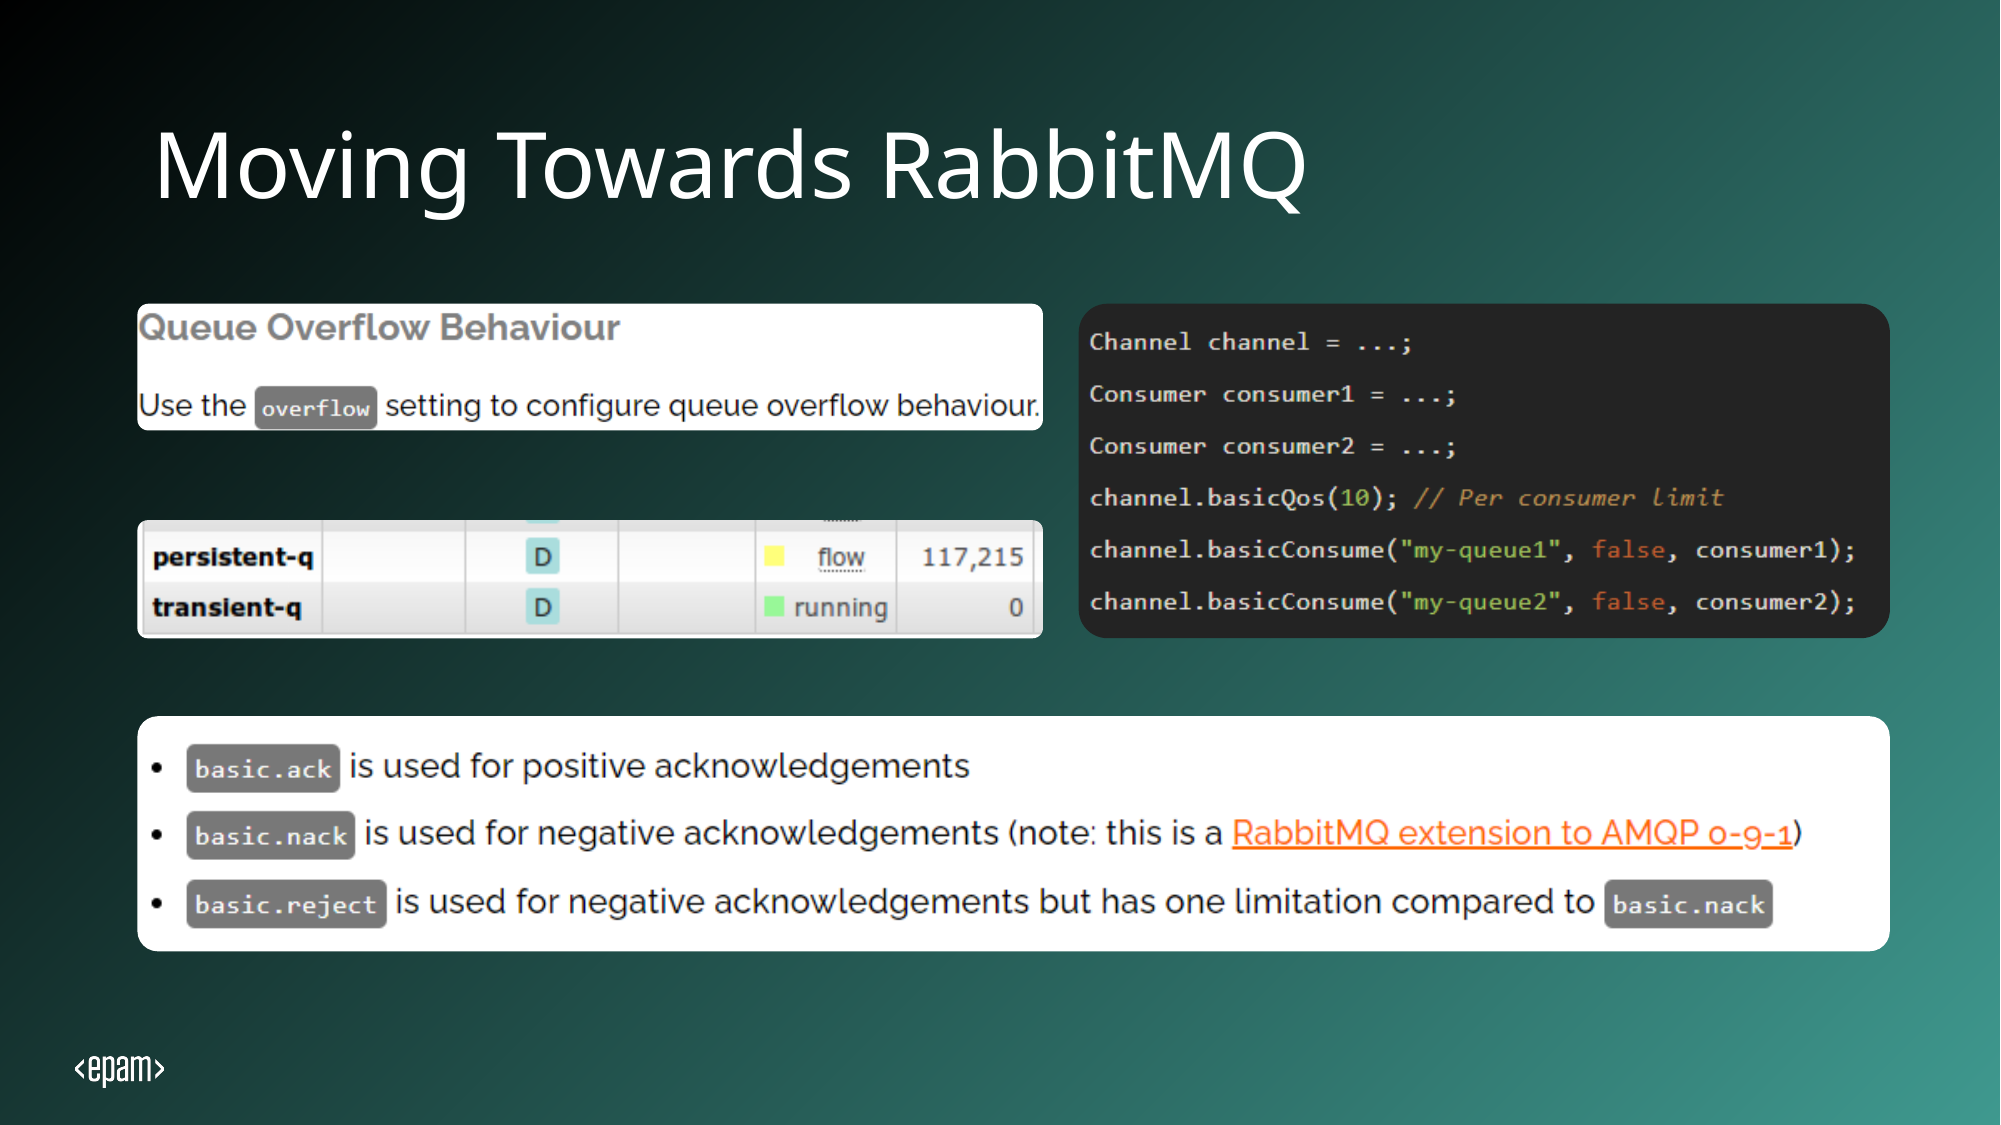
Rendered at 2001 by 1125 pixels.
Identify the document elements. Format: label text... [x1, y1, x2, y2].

picture [1078, 303, 1890, 639]
title Moving Towards RabbitMQ [137, 59, 1863, 278]
picture [137, 520, 1043, 639]
picture [137, 716, 1890, 952]
picture [137, 303, 1043, 431]
picture [75, 1056, 164, 1088]
